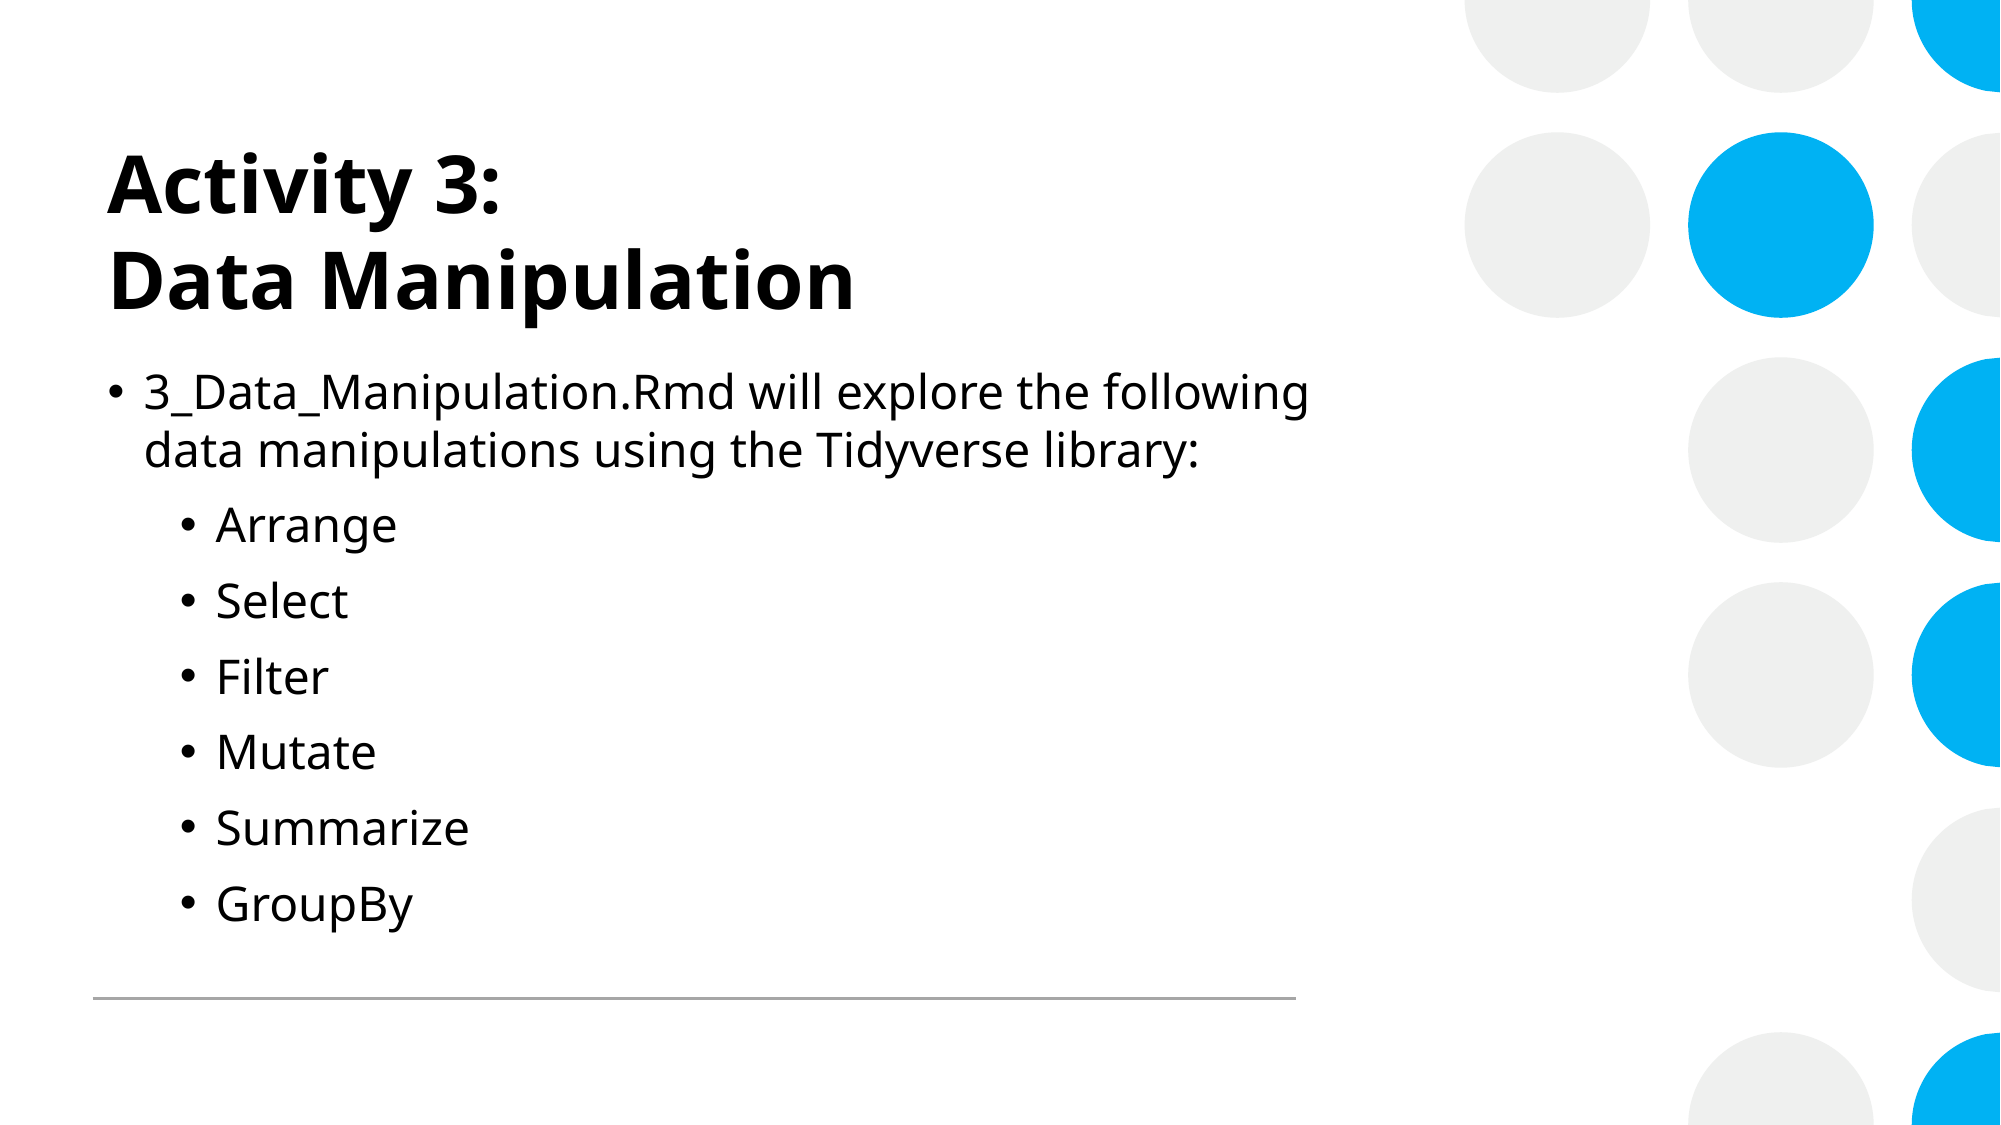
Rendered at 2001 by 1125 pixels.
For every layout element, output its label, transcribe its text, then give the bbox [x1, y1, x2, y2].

title Activity 3: Data Manipulation [92, 126, 1297, 335]
list 3_Data_Manipulation.Rmd will explore the following data manipulations using the Tidyverse library: Arrange Select Filter Mutate Summarize GroupBy [92, 354, 1368, 946]
